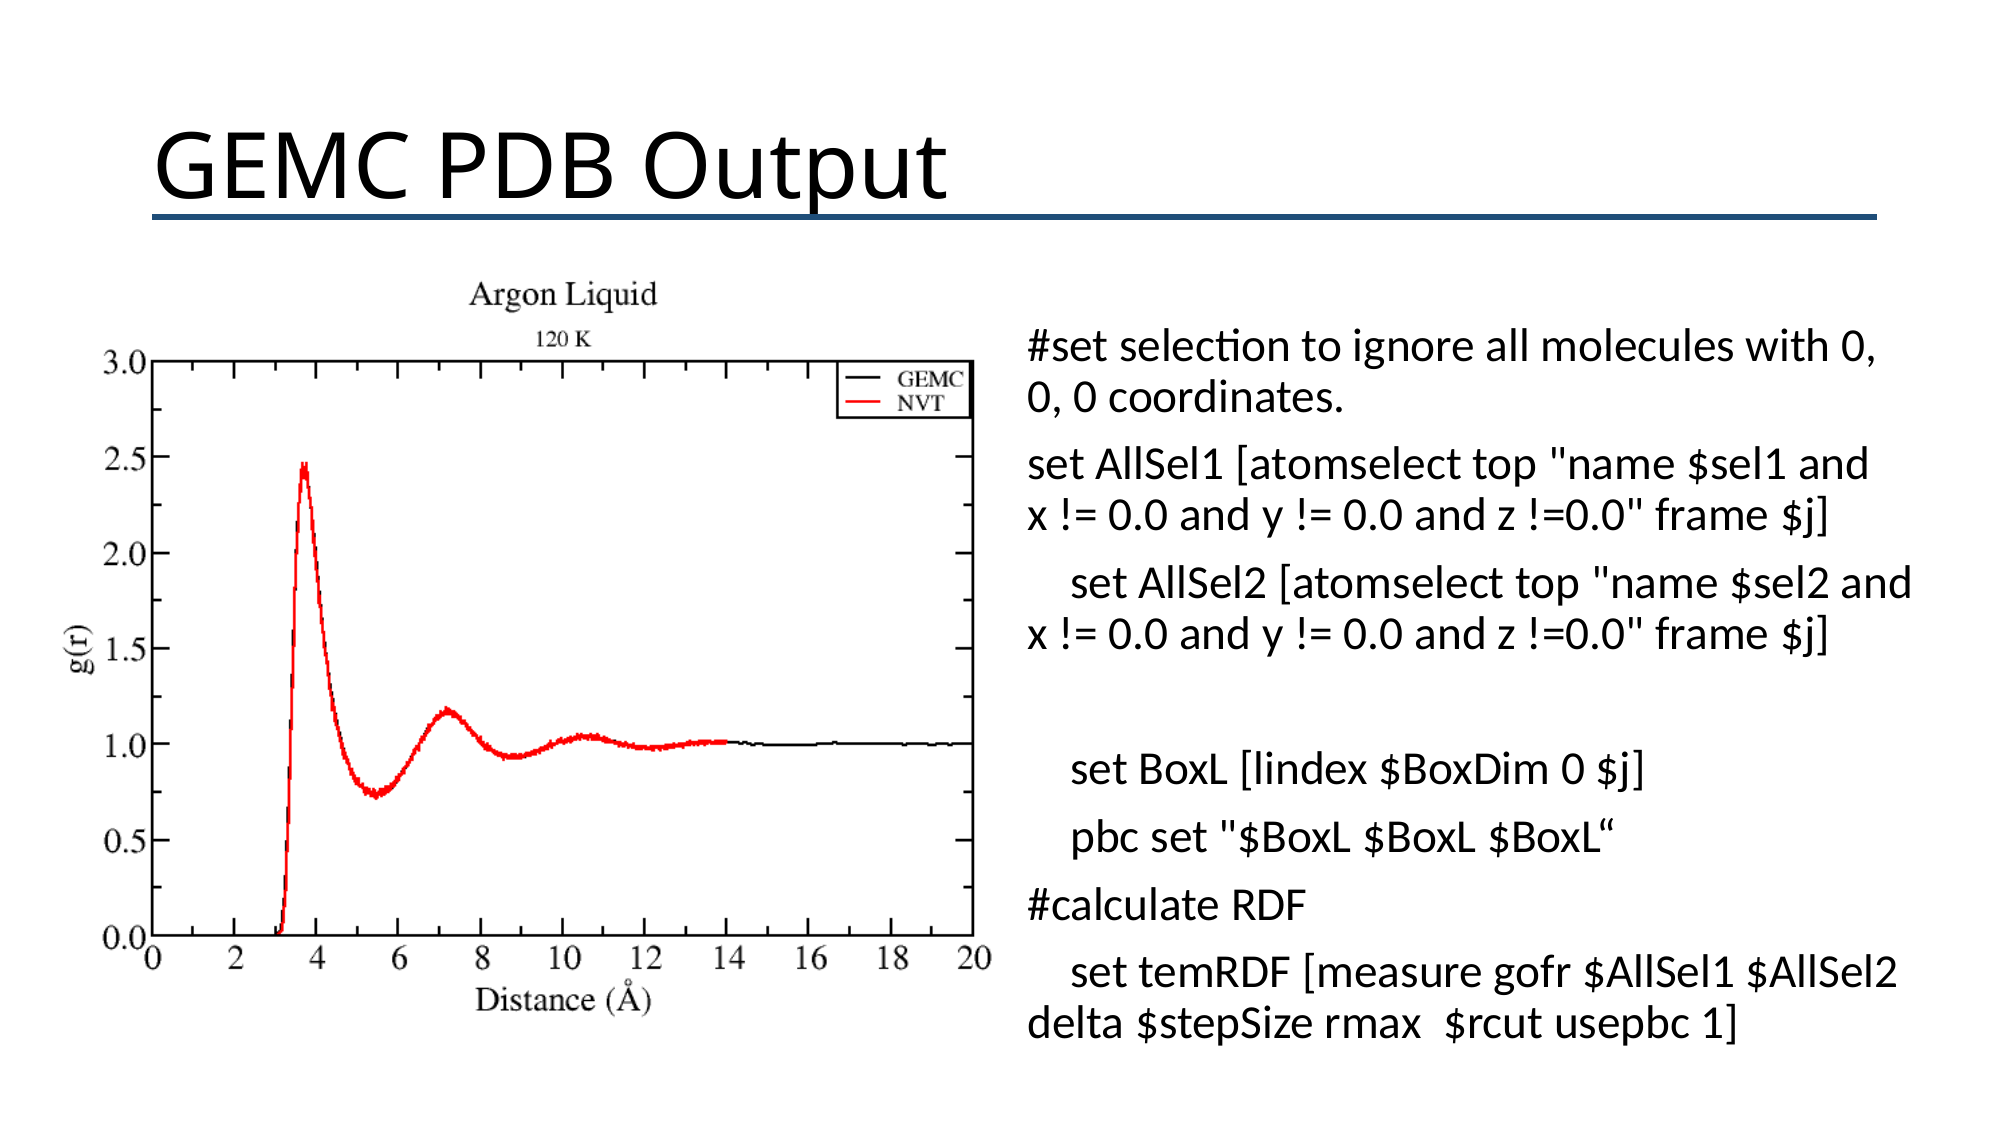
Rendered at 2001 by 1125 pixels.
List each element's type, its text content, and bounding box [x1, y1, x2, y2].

title GEMC PDB Output [137, 59, 1863, 278]
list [57, 277, 998, 1023]
list #set selection to ignore all molecules with 0, 0, 0 coordinates. set AllSel1 [atomselect top "name $sel1 and x != 0.0 and y != 0.0 and z !=0.0" frame $j] set AllSel2 [atomselect top "name $sel2 and x != 0.0 and y != 0.0 and z !=0.0" frame $j] set BoxL [lindex $BoxDim 0 $j] pbc set "$BoxL $BoxL $BoxL“ #calculate RDF set temRDF [measure gofr $AllSel1 $AllSel2 delta $stepSize rmax $rcut usepbc 1] [1012, 313, 1932, 1107]
